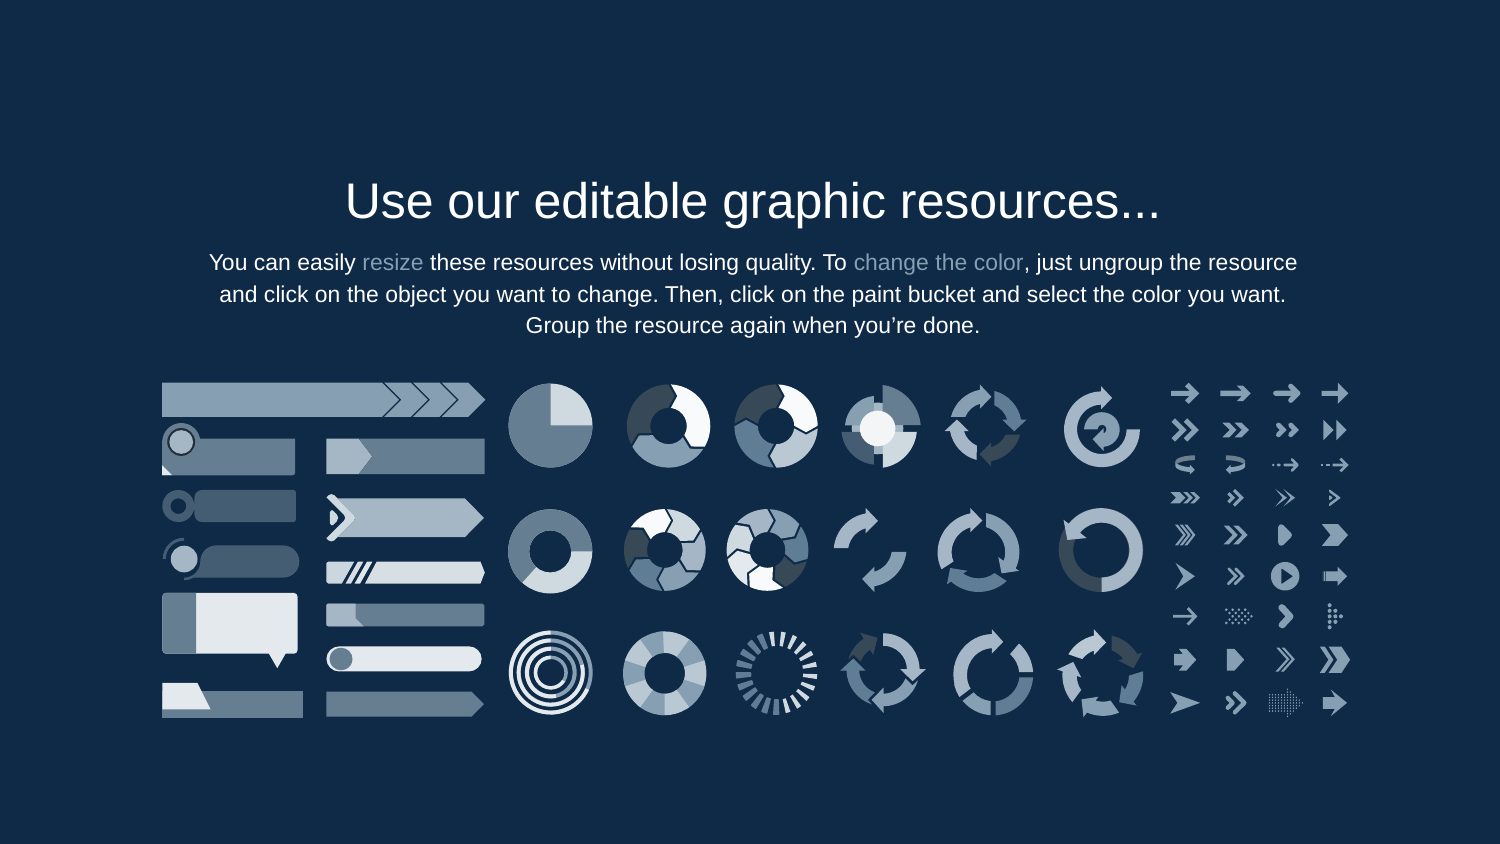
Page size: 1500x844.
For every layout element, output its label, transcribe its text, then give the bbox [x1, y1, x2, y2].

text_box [1274, 488, 1296, 507]
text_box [734, 384, 819, 468]
text_box [1173, 607, 1198, 626]
title Use our editable graphic resources... [175, 153, 1332, 233]
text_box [1223, 525, 1248, 545]
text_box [326, 603, 485, 627]
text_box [1320, 457, 1349, 473]
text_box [508, 383, 593, 468]
text_box [1273, 383, 1301, 403]
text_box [326, 561, 485, 584]
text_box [724, 508, 811, 592]
text_box [162, 489, 296, 523]
text_box [1174, 648, 1197, 671]
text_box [929, 507, 1020, 593]
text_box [326, 438, 485, 475]
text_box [617, 384, 713, 468]
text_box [1224, 608, 1254, 625]
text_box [162, 592, 298, 669]
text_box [1275, 647, 1296, 672]
text_box [1175, 455, 1195, 475]
text_box [1175, 562, 1195, 590]
text_box [1278, 604, 1294, 629]
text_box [162, 682, 304, 718]
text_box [494, 615, 608, 730]
text_box [1170, 692, 1201, 714]
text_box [1224, 690, 1248, 715]
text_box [1271, 458, 1300, 472]
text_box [161, 382, 486, 418]
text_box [1170, 491, 1201, 504]
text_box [1227, 488, 1245, 507]
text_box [1326, 602, 1344, 630]
text_box [1270, 561, 1300, 591]
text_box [944, 384, 1027, 467]
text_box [833, 507, 907, 593]
text_box [1278, 524, 1292, 546]
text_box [839, 632, 927, 714]
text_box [326, 493, 485, 542]
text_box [1226, 567, 1246, 586]
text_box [1268, 688, 1304, 718]
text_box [1051, 386, 1141, 468]
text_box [948, 628, 1034, 716]
text_box [1322, 566, 1348, 586]
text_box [736, 631, 818, 715]
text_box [1319, 646, 1351, 674]
text_box [1220, 385, 1251, 402]
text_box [161, 424, 296, 476]
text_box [1274, 422, 1300, 438]
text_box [622, 631, 707, 716]
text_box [1323, 419, 1347, 441]
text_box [1174, 524, 1196, 546]
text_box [326, 646, 482, 672]
text_box [1226, 648, 1245, 671]
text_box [621, 508, 708, 592]
text_box [326, 691, 484, 717]
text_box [1171, 418, 1199, 442]
text_box [1321, 524, 1348, 546]
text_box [507, 509, 593, 594]
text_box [1328, 489, 1341, 507]
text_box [1056, 629, 1144, 718]
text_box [1044, 507, 1144, 593]
text_box [1322, 689, 1348, 717]
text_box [841, 384, 922, 469]
text_box [1171, 382, 1200, 404]
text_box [1222, 422, 1250, 438]
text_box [162, 537, 300, 581]
text_box [1321, 382, 1349, 404]
list You can easily resize these resources without losing quality. To change the color, just ungroup the resource and click on the object you want to change. Then, click on the paint bucket and select the color you want. Group the resource again when you’re done. [175, 251, 1332, 331]
text_box [1225, 455, 1246, 475]
